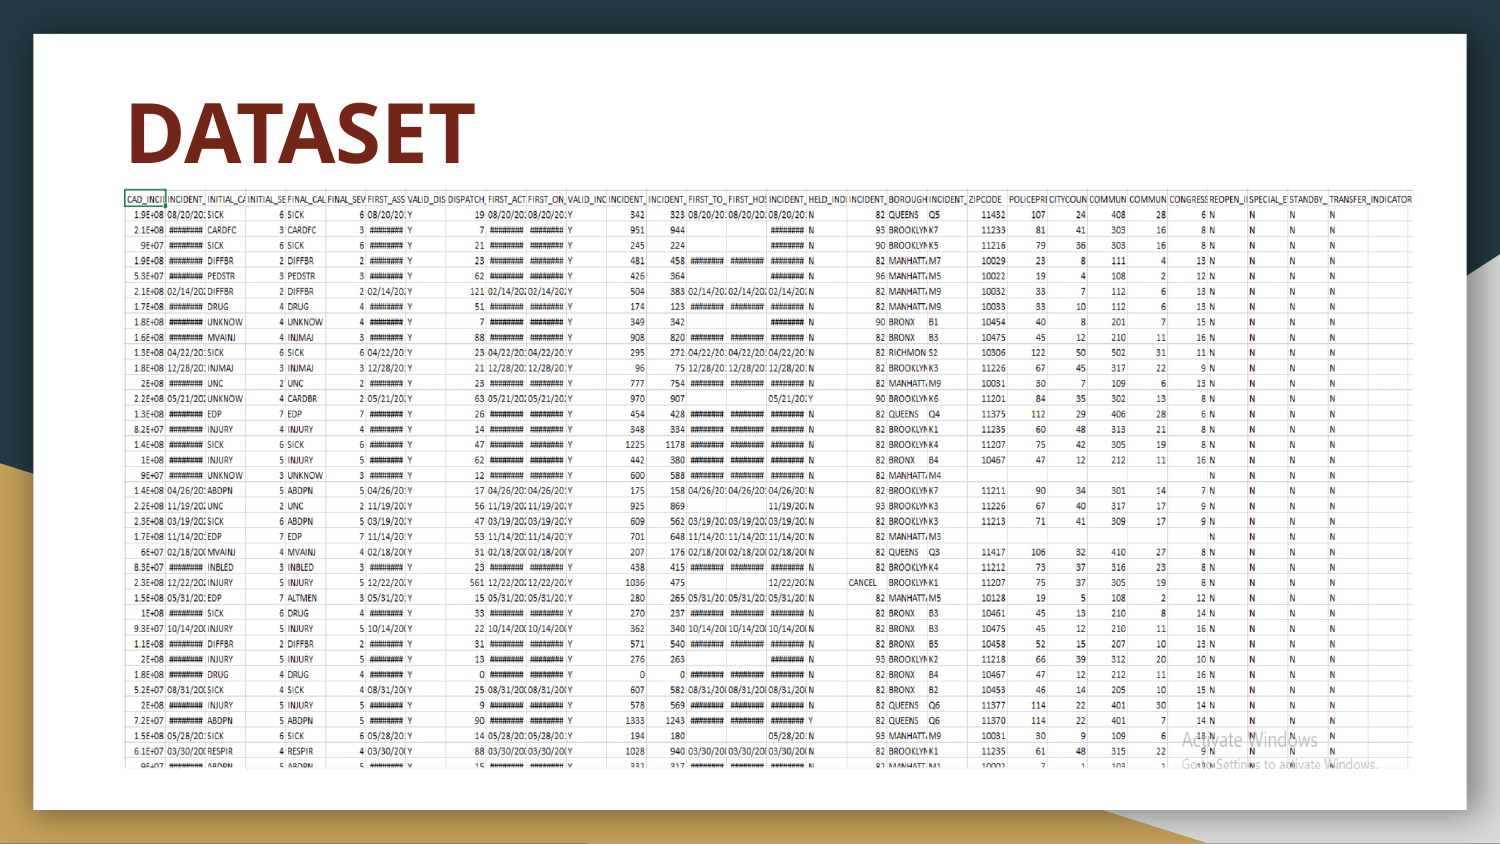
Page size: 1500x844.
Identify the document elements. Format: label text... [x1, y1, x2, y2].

title DATASET [109, 65, 1342, 174]
picture [124, 188, 1413, 769]
